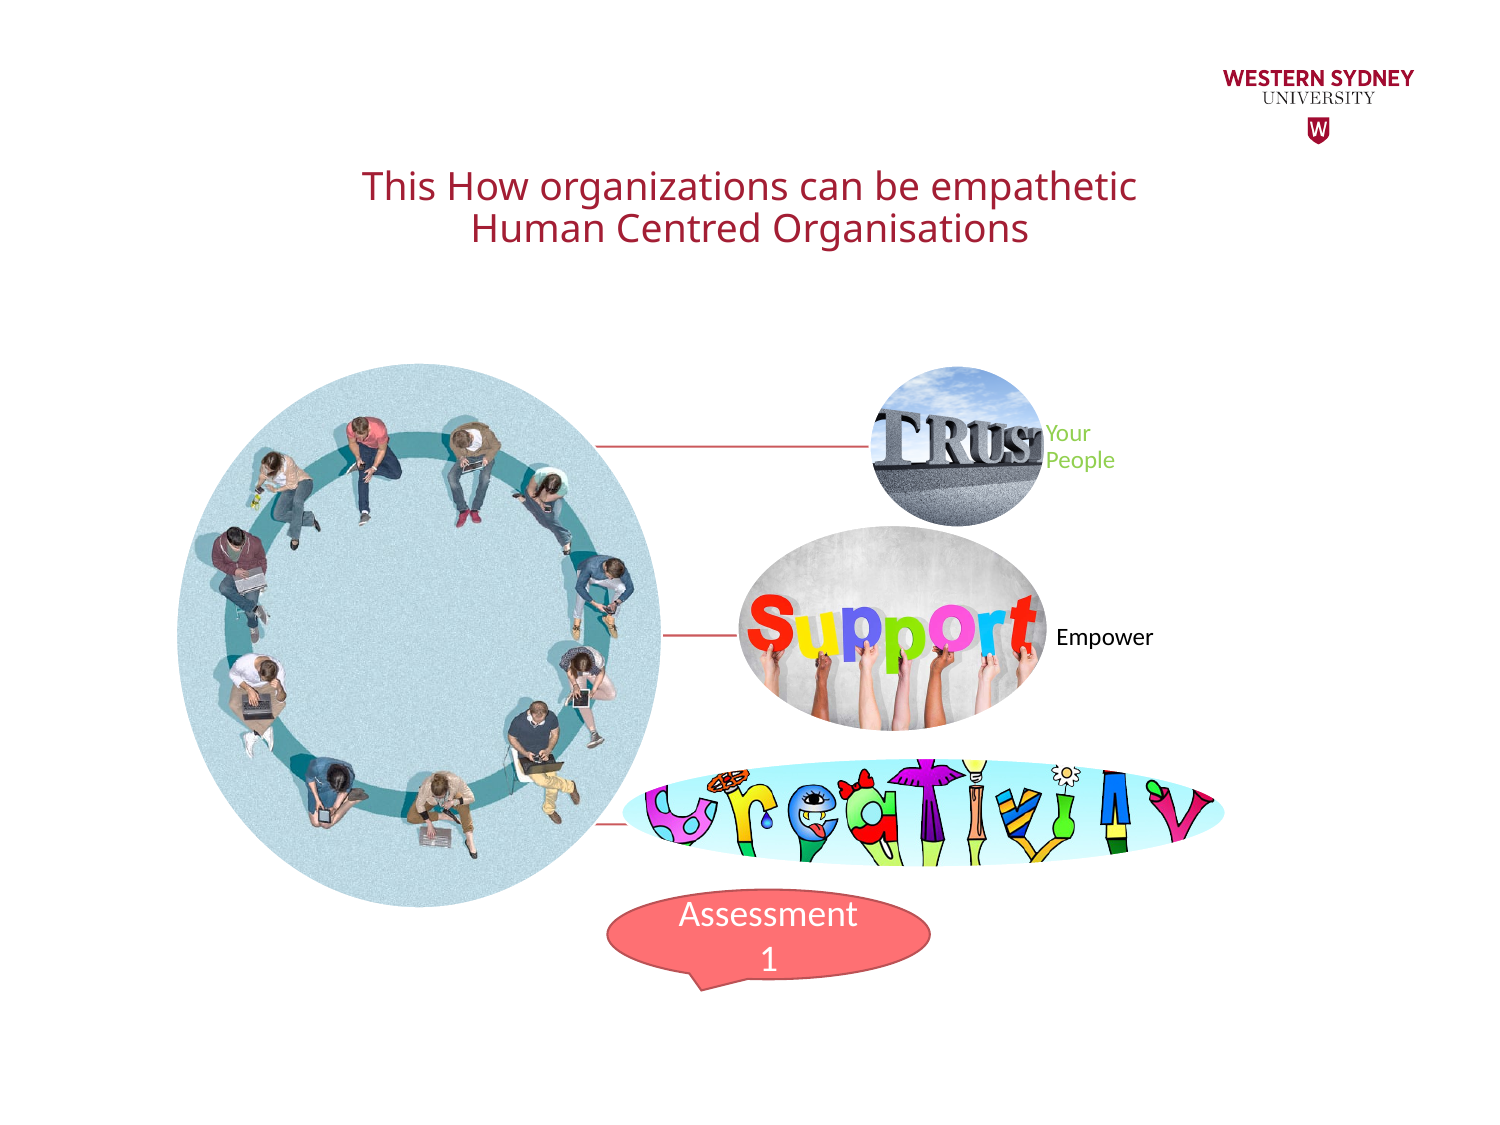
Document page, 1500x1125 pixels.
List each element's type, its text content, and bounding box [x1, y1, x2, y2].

title This How organizations can be empathetic Human Centred Organisations [81, 165, 1419, 279]
picture [1218, 64, 1419, 150]
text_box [159, 365, 1293, 906]
text_box Assessment 1 [606, 906, 931, 992]
